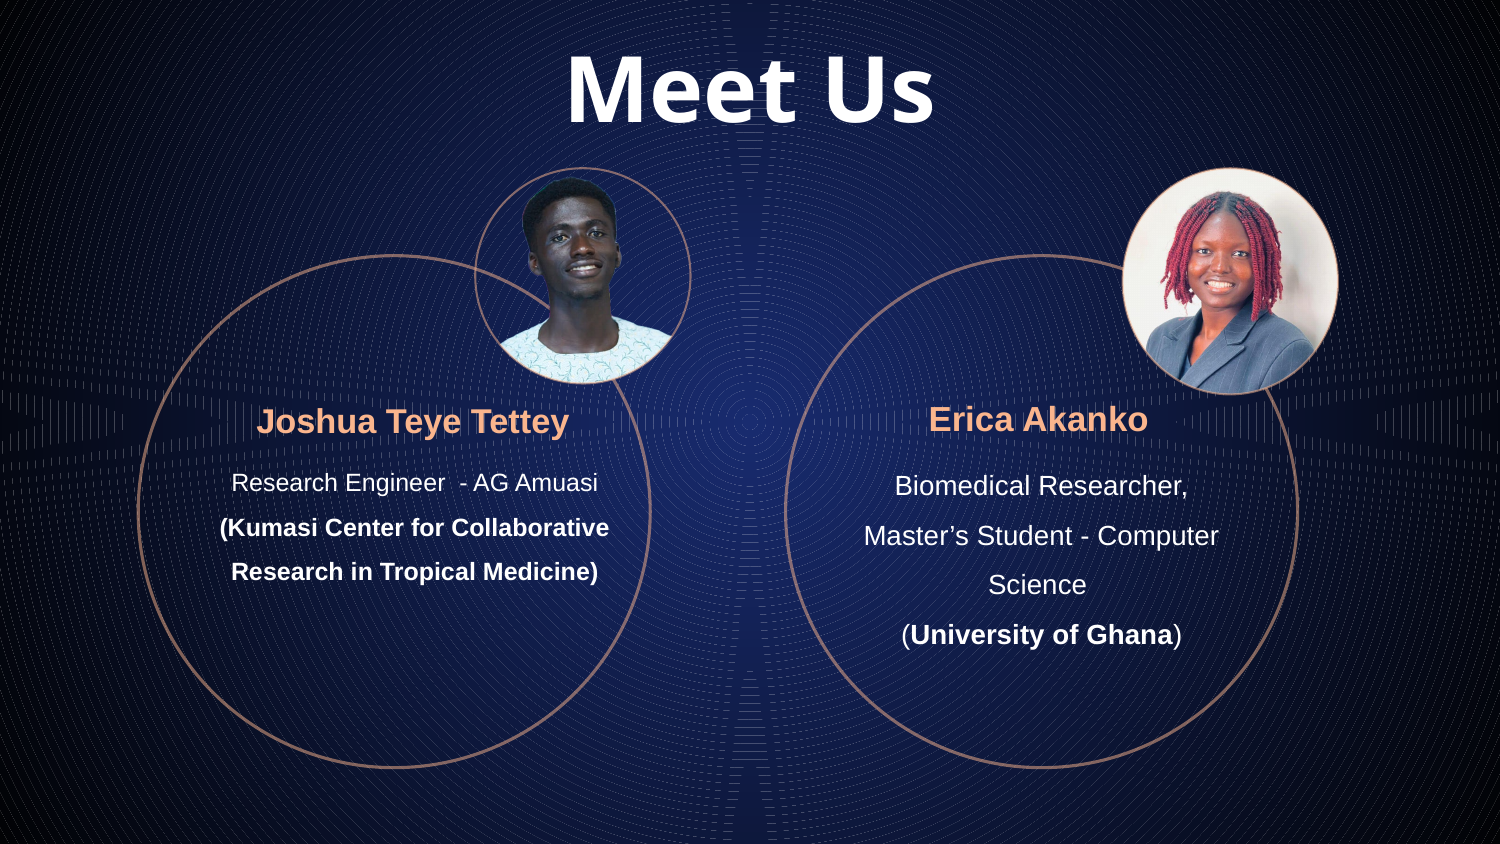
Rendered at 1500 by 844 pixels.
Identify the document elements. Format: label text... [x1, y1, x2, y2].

picture [1122, 167, 1339, 395]
text_box [136, 253, 653, 770]
picture [474, 167, 691, 384]
text_box [783, 253, 1300, 770]
title Meet Us [523, 34, 977, 158]
text_box Research Engineer - AG Amuasi (Kumasi Center for Collaborative Research in Tropical Medicine) [209, 451, 621, 617]
text_box Erica Akanko [928, 392, 1155, 439]
text_box Biomedical Researcher, Master’s Student - Computer Science (University of Ghana) [857, 451, 1227, 652]
text_box Joshua Teye Tettey [256, 393, 574, 441]
